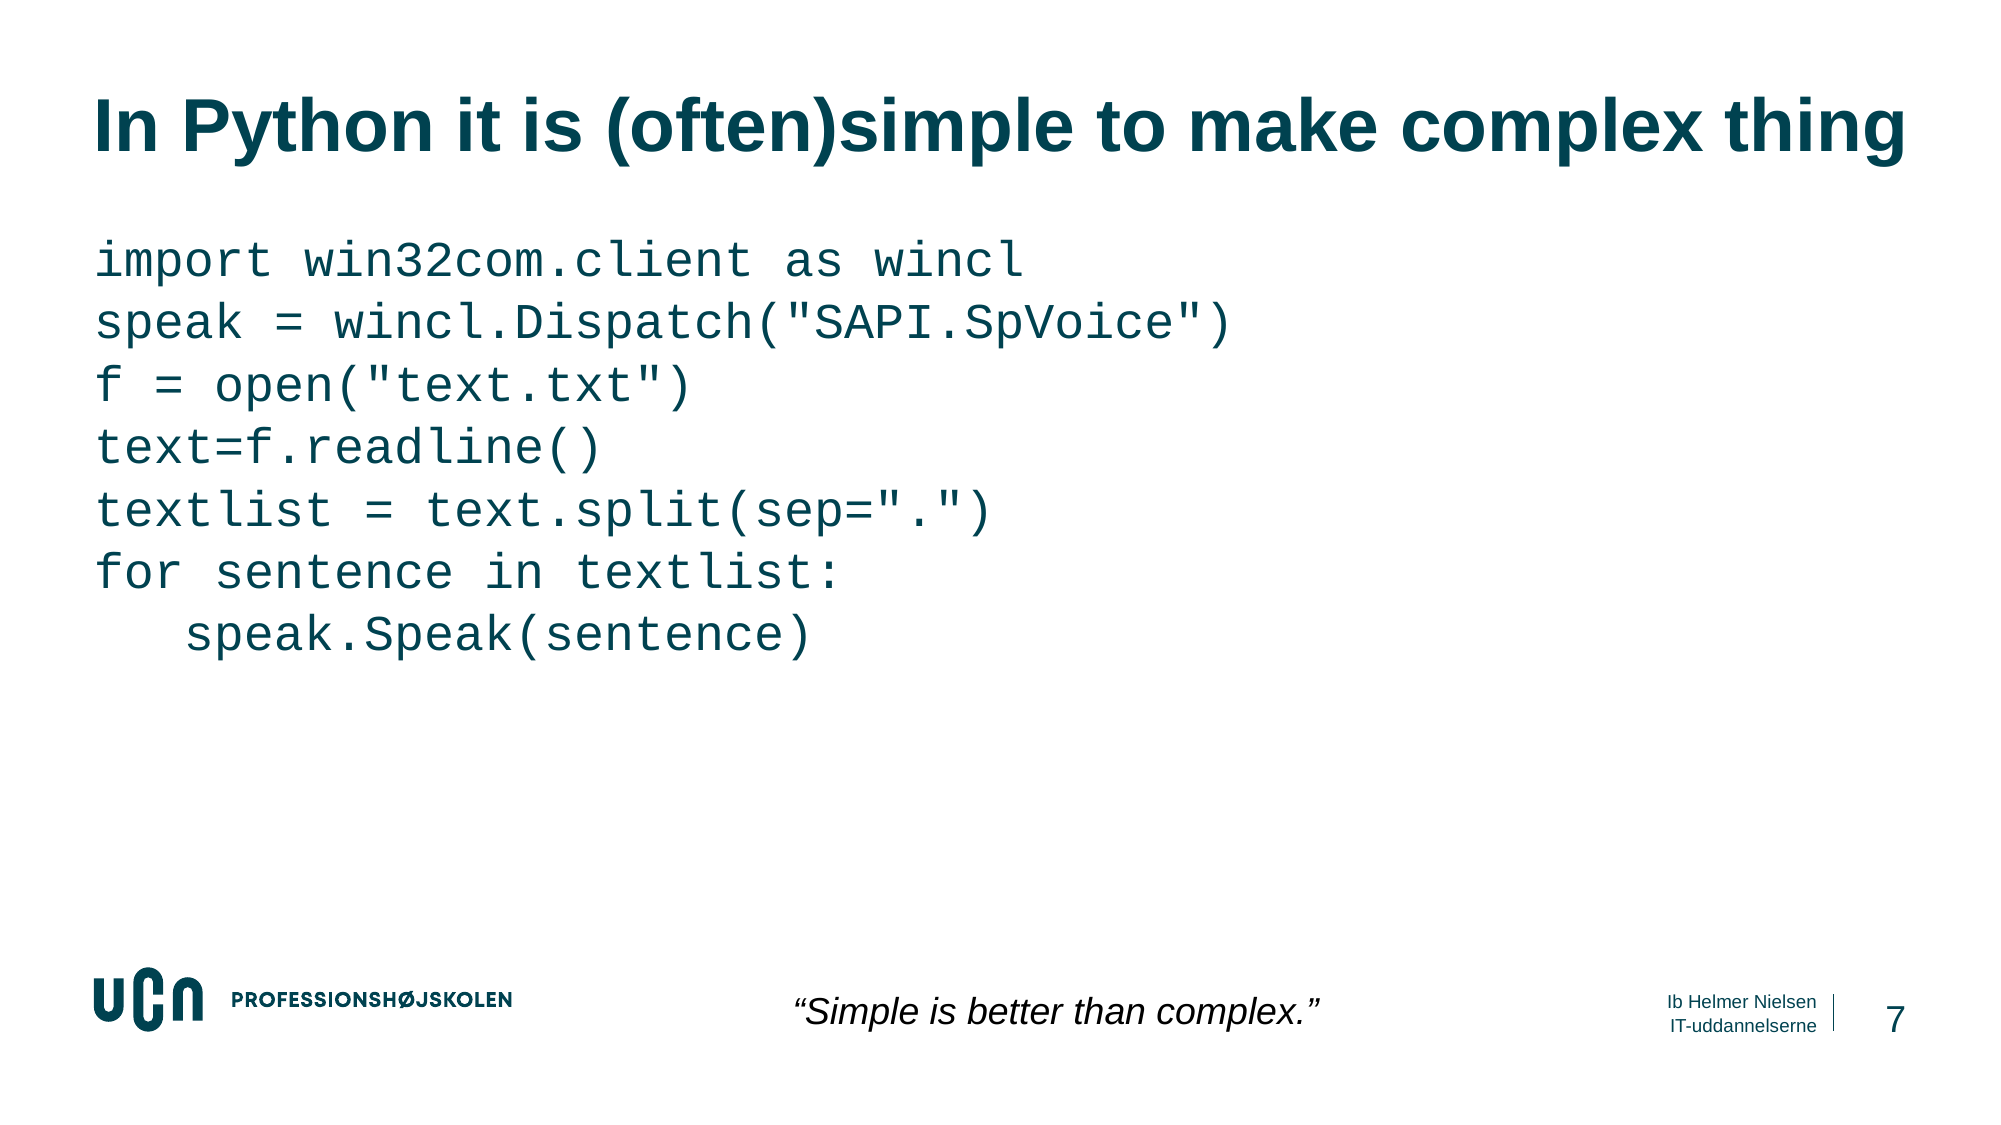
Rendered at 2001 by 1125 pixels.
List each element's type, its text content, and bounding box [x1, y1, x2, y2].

title In Python it is (often)simple to make complex thing [93, 88, 1932, 238]
list import win32com.client as wincl speak = wincl.Dispatch("SAPI.SpVoice") f = open("text.txt") text=f.readline() textlist = text.split(sep=".") for sentence in textlist: speak.Speak(sentence) [93, 224, 1907, 938]
slide_number 7 [1834, 955, 1907, 1041]
text_box “Simple is better than complex.” [777, 979, 1334, 1040]
